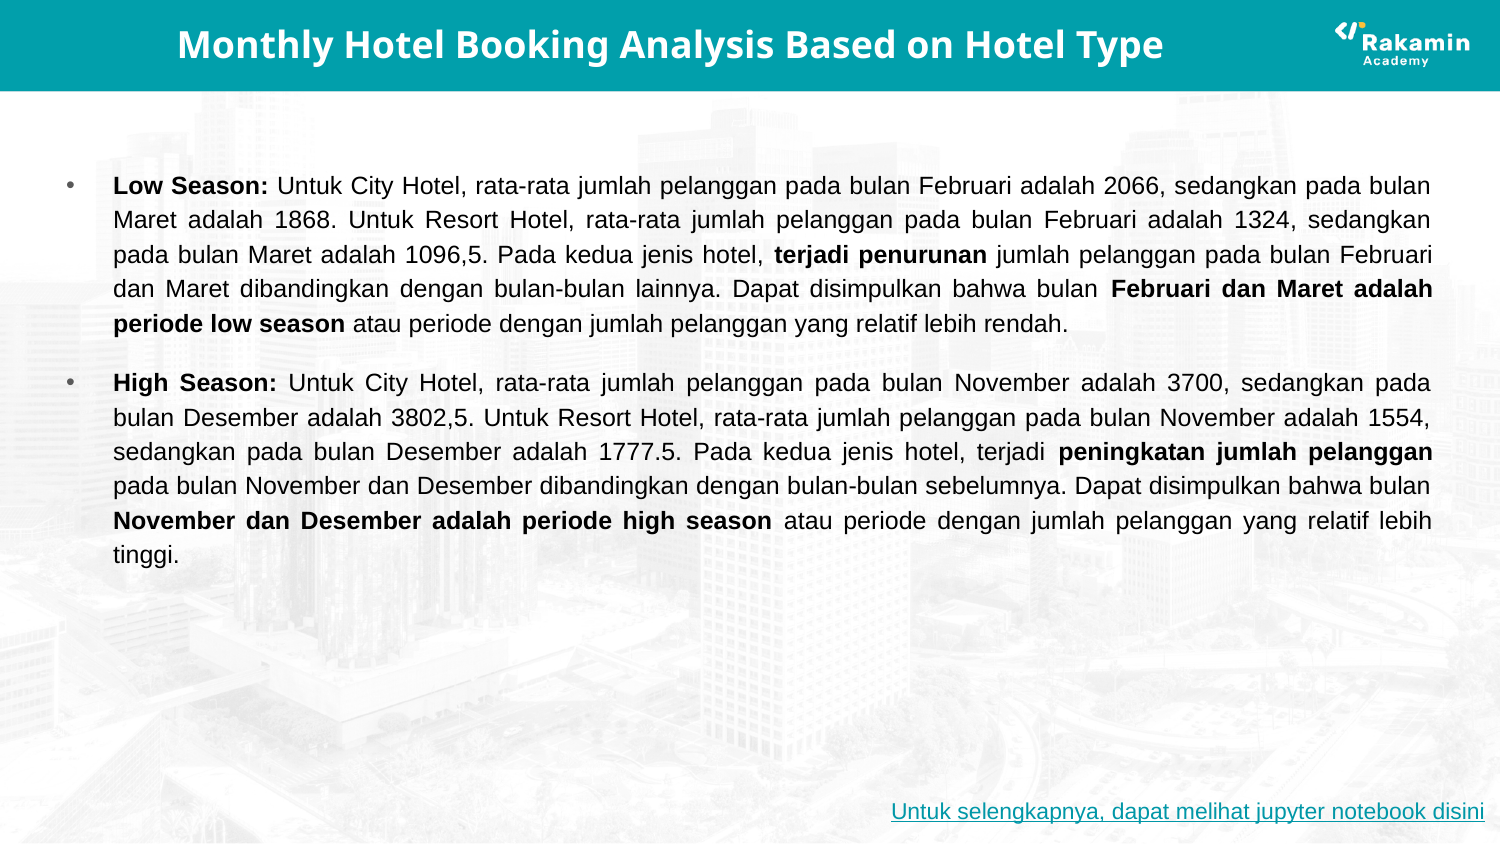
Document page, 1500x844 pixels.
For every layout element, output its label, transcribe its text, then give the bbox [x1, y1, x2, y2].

text_box Untuk selengkapnya, dapat melihat jupyter notebook disini [763, 782, 1500, 838]
picture [0, 0, 1500, 844]
list Low Season: Untuk City Hotel, rata-rata jumlah pelanggan pada bulan Februari adalah 2066, sedangkan pada bulan Maret adalah 1868. Untuk Resort Hotel, rata-rata jumlah pelanggan pada bulan Februari adalah 1324, sedangkan pada bulan Maret adalah 1096,5. Pada kedua jenis hotel, terjadi penurunan jumlah pelanggan pada bulan Februari dan Maret dibandingkan dengan bulan-bulan lainnya. Dapat disimpulkan bahwa bulan Februari dan Maret adalah periode low season atau periode dengan jumlah pelanggan yang relatif lebih rendah. High Season: Untuk City Hotel, rata-rata jumlah pelanggan pada bulan November adalah 3700, sedangkan pada bulan Desember adalah 3802,5. Untuk Resort Hotel, rata-rata jumlah pelanggan pada bulan November adalah 1554, sedangkan pada bulan Desember adalah 1777.5. Pada kedua jenis hotel, terjadi peningkatan jumlah pelanggan pada bulan November dan Desember dibandingkan dengan bulan-bulan sebelumnya. Dapat disimpulkan bahwa bulan November dan Desember adalah periode high season atau periode dengan jumlah pelanggan yang relatif lebih tinggi. [51, 150, 1449, 808]
title Monthly Hotel Booking Analysis Based on Hotel Type [0, 6, 1342, 92]
